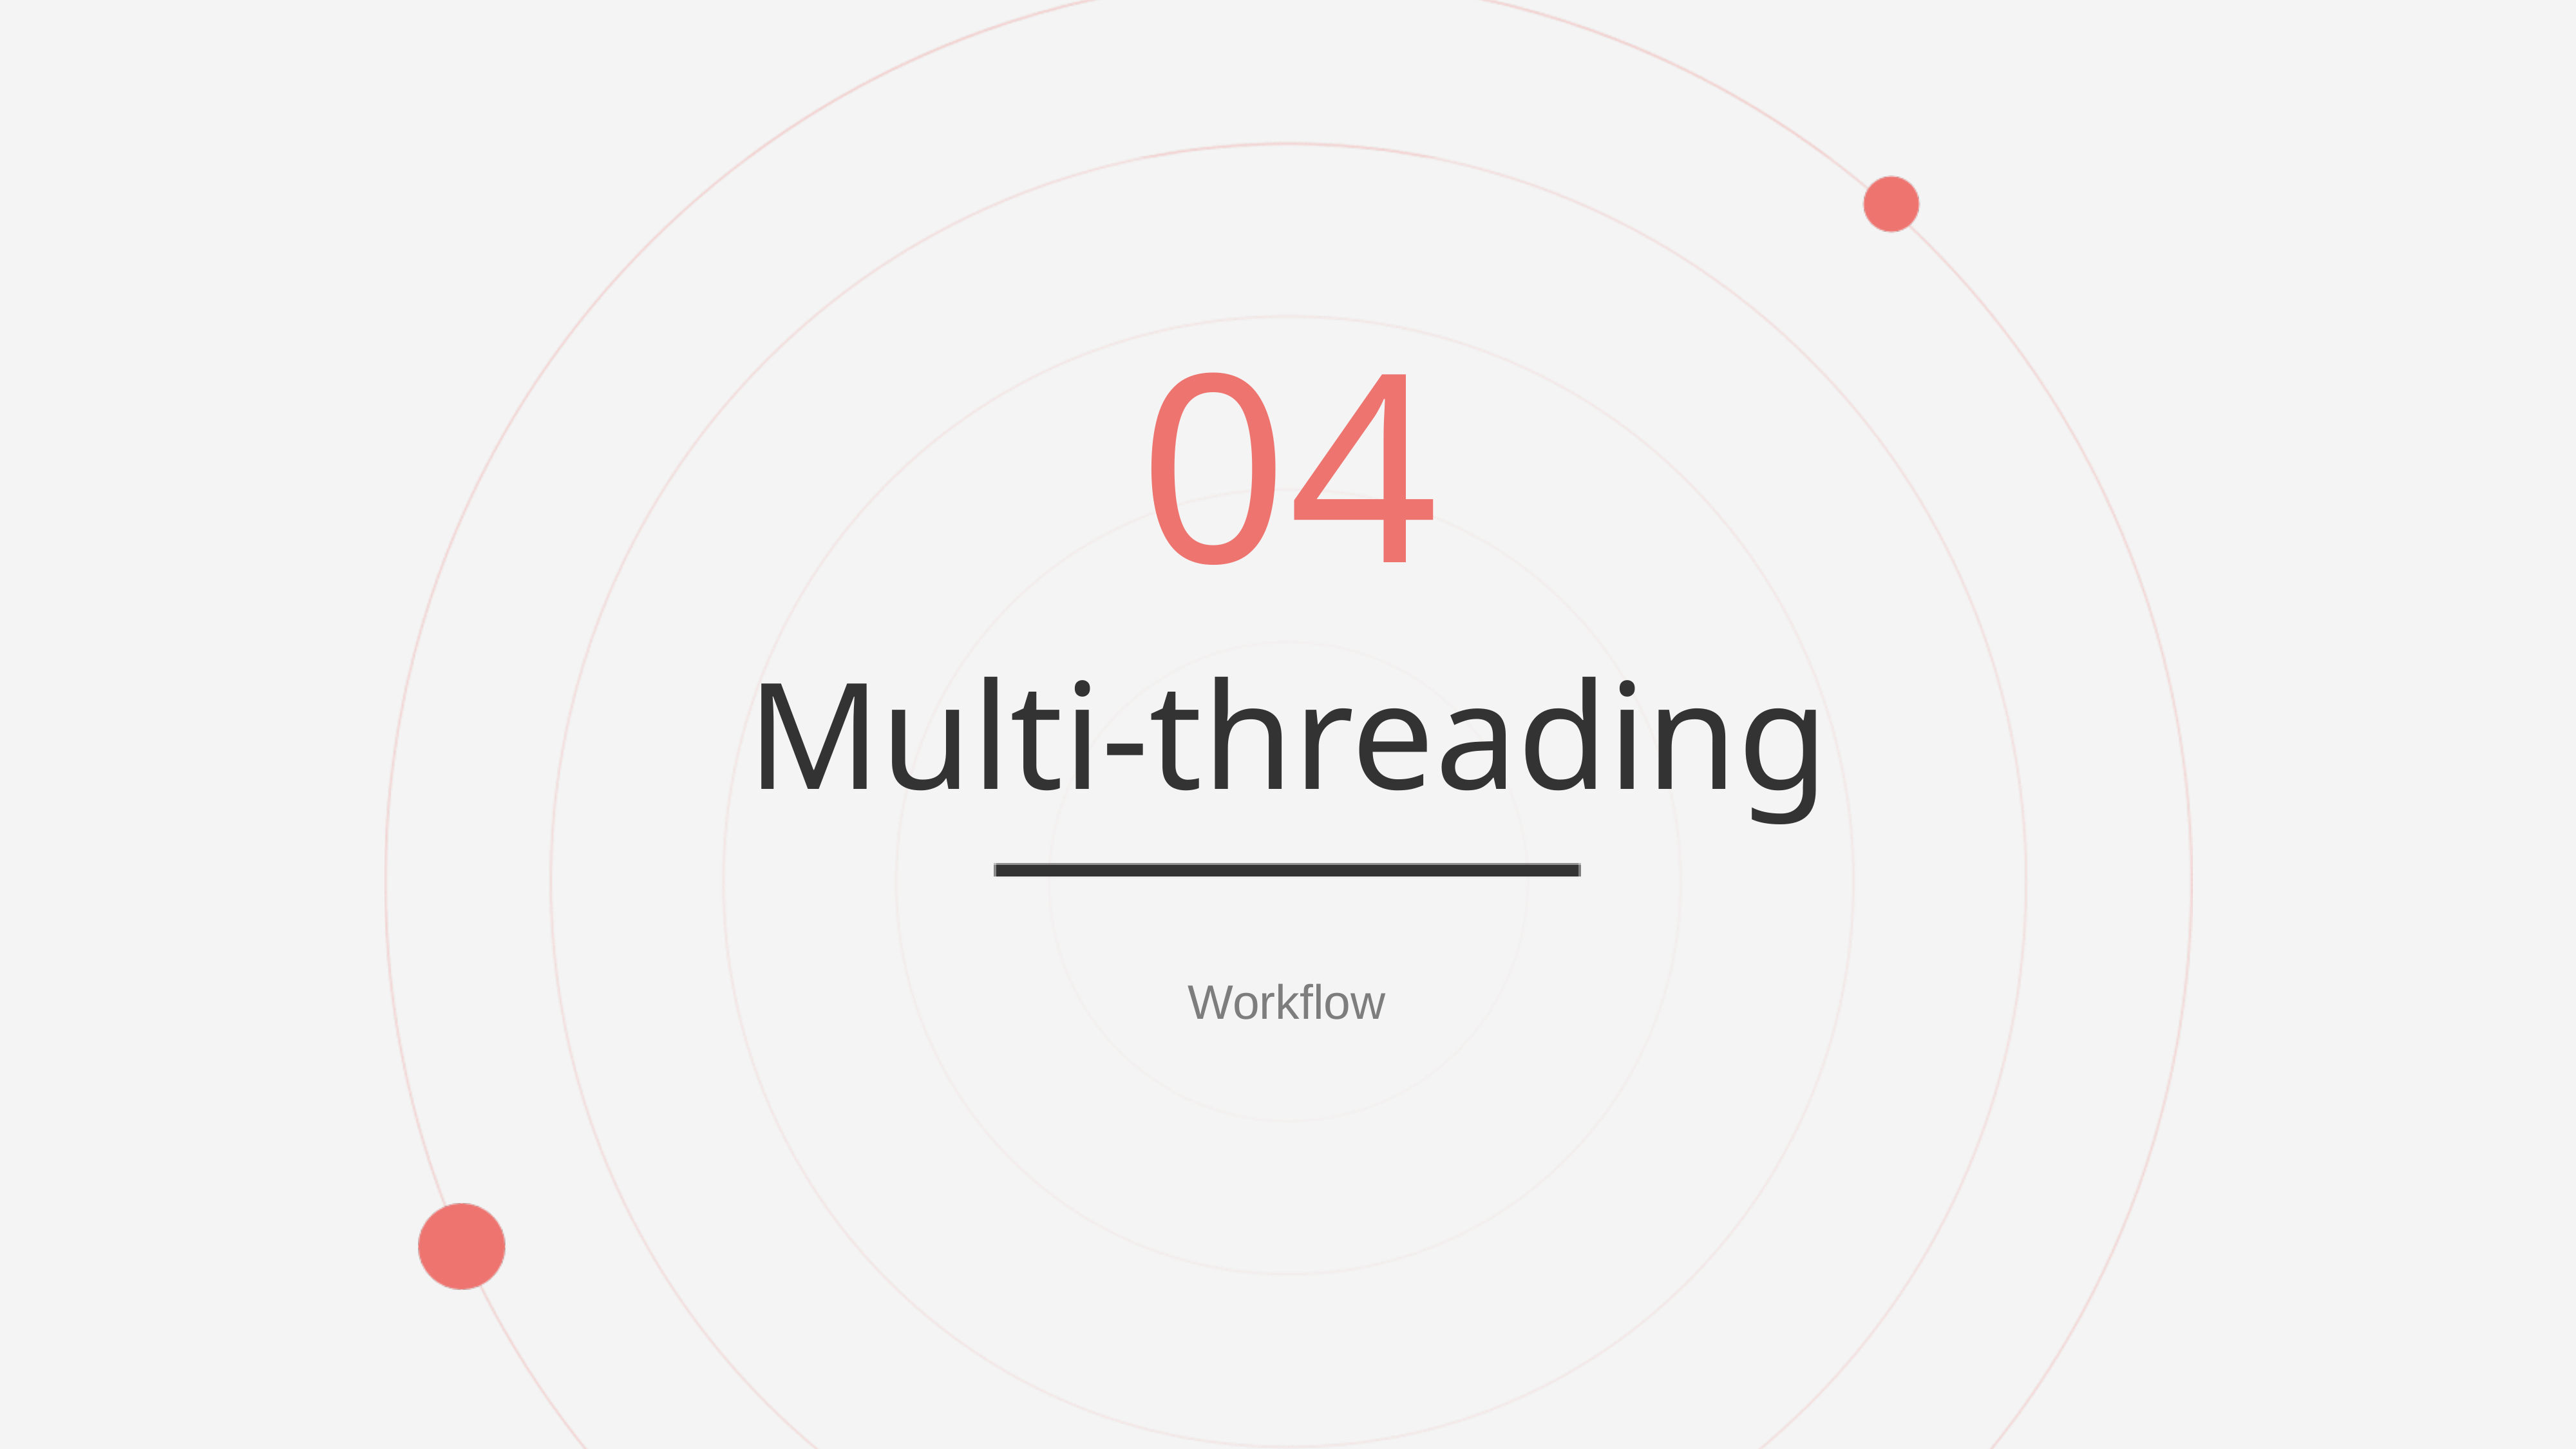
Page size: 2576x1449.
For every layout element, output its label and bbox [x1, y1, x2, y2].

picture [384, 0, 2193, 1449]
